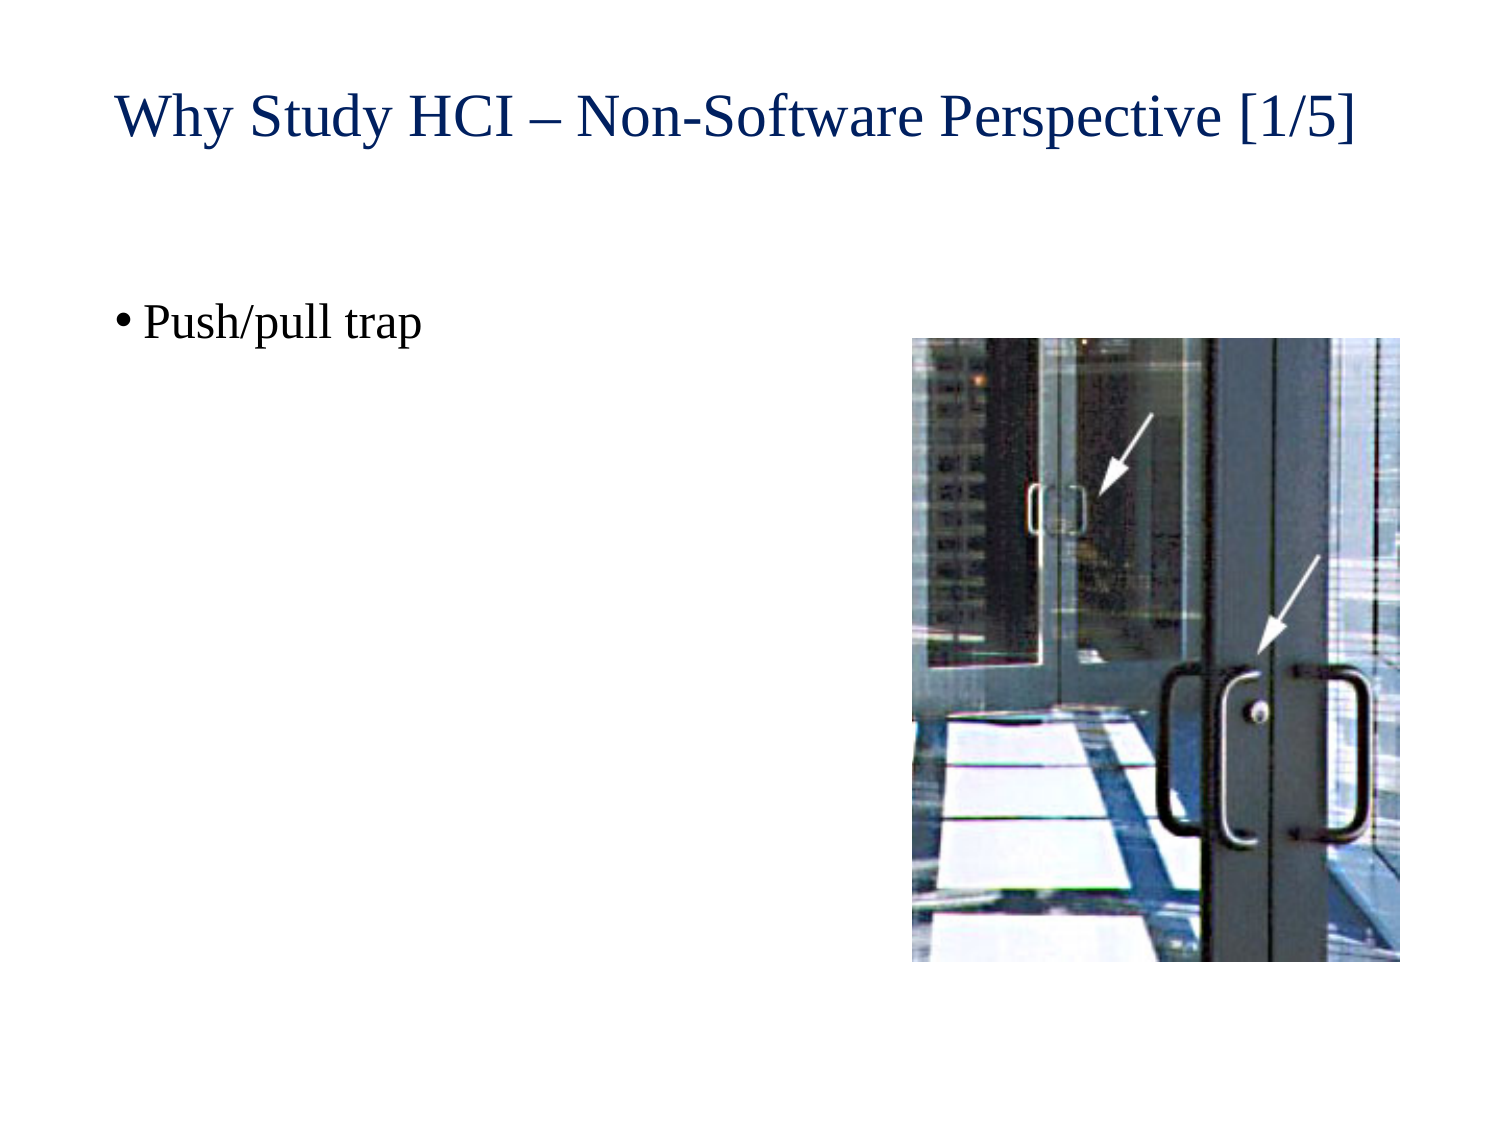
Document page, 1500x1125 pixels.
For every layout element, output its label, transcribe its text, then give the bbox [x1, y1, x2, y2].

picture [912, 338, 1400, 962]
list Push/pull trap [99, 287, 1438, 1013]
title Why Study HCI – Non-Software Perspective [1/5] [99, 44, 1425, 188]
